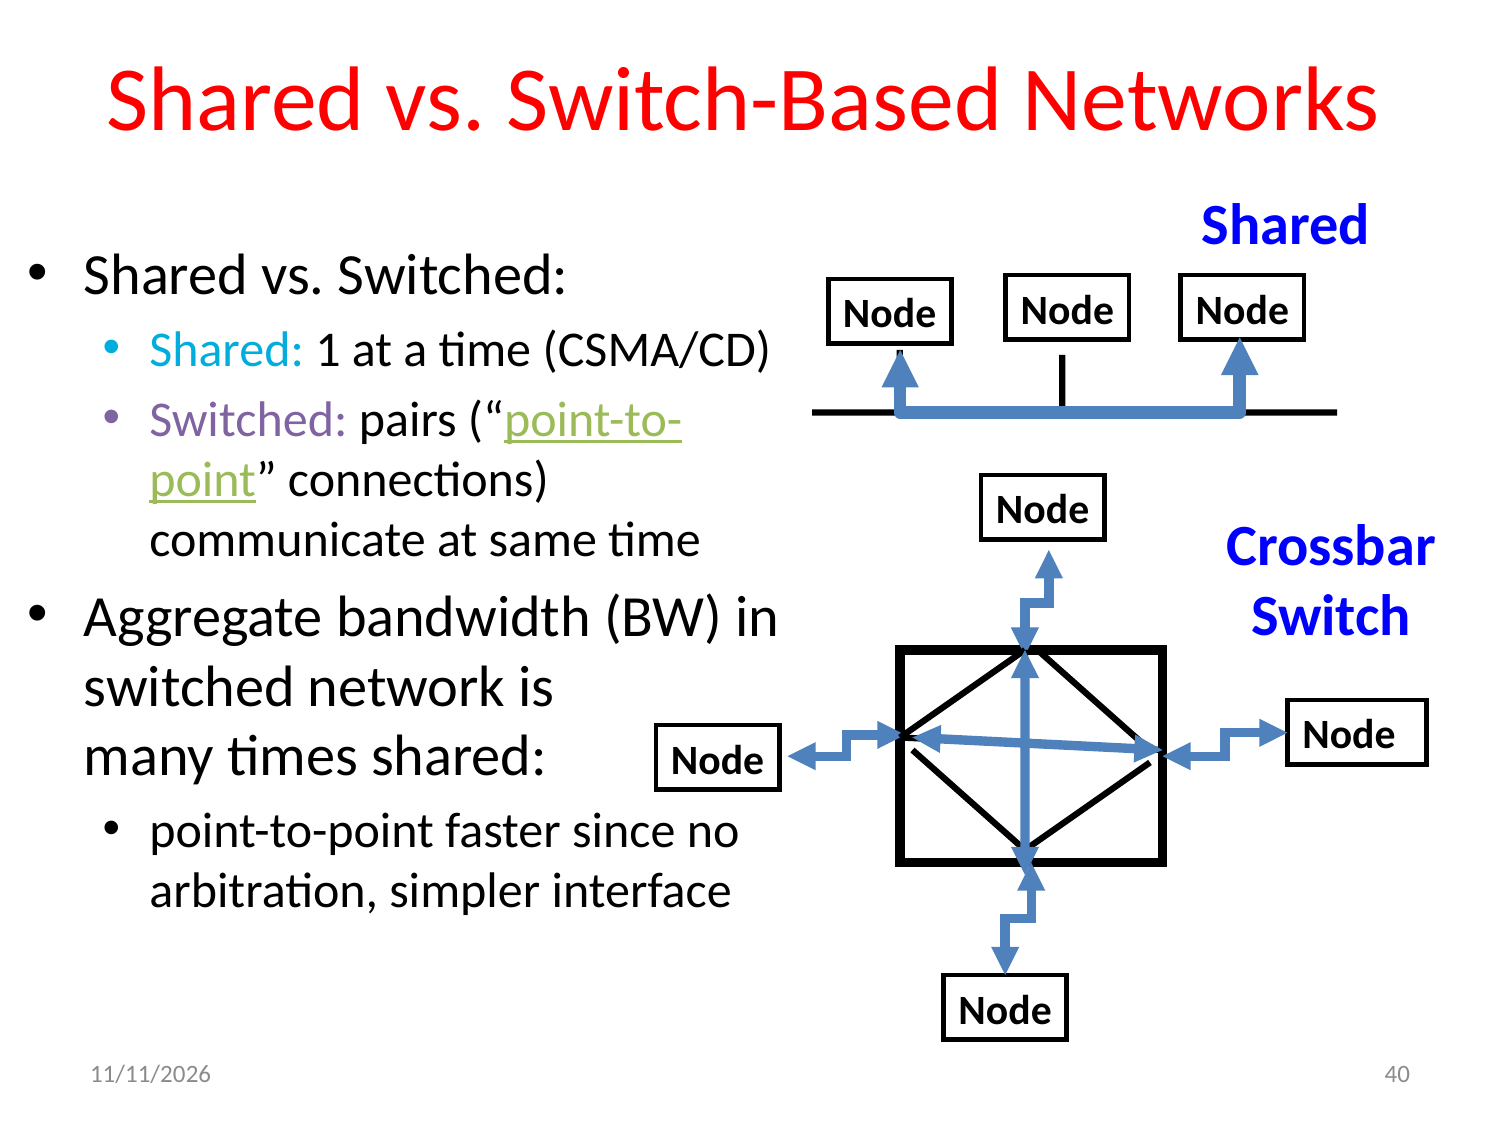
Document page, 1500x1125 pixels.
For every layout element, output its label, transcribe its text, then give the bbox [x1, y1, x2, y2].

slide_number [75, 1042, 425, 1103]
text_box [811, 178, 1401, 413]
title Shared vs. Switch-Based Networks [62, 24, 1425, 163]
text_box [649, 474, 1488, 1041]
list Shared vs. Switched: Shared: 1 at a time (CSMA/CD) Switched: pairs (“point-to-point” connections) communicate at same time Aggregate bandwidth (BW) in switched network is many times shared: point-to-point faster since no arbitration, simpler interface [12, 228, 813, 975]
slide_number 40 [1074, 1050, 1425, 1103]
